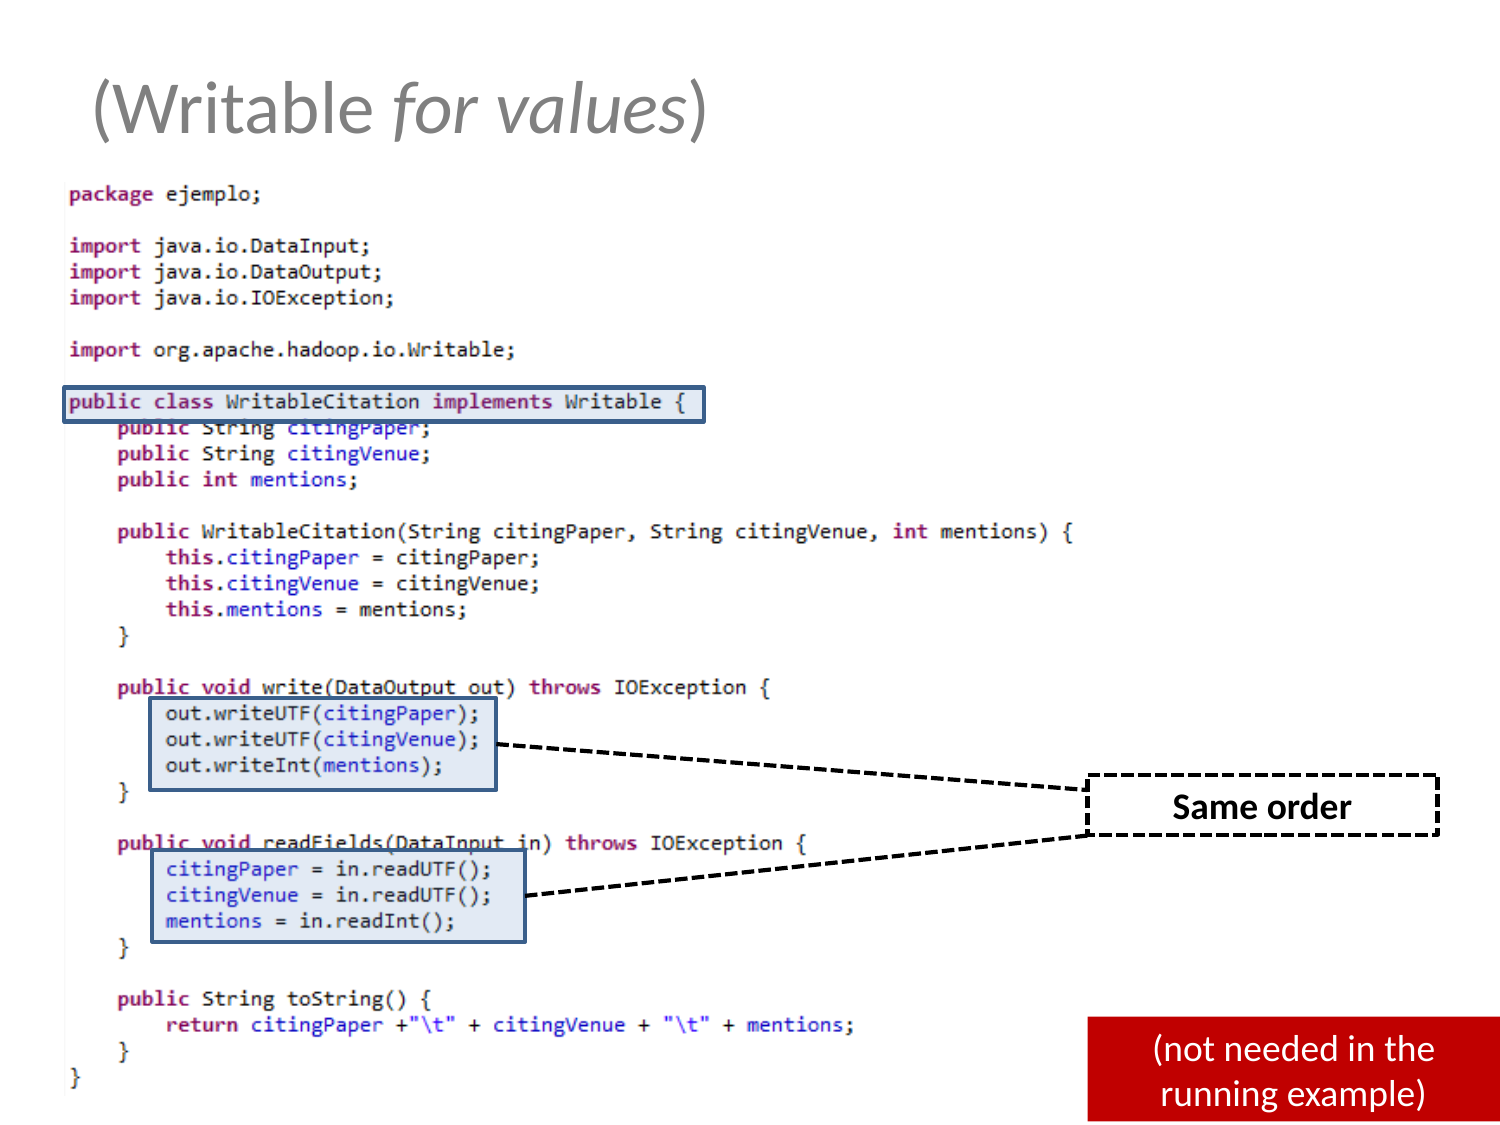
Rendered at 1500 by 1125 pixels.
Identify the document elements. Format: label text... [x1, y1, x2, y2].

text_box (not needed in the running example) [1087, 1016, 1500, 1122]
picture [64, 182, 1088, 1096]
title (Writable for values) [75, 45, 1425, 163]
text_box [524, 835, 1088, 897]
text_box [496, 743, 1088, 791]
text_box Same order [1092, 774, 1438, 835]
